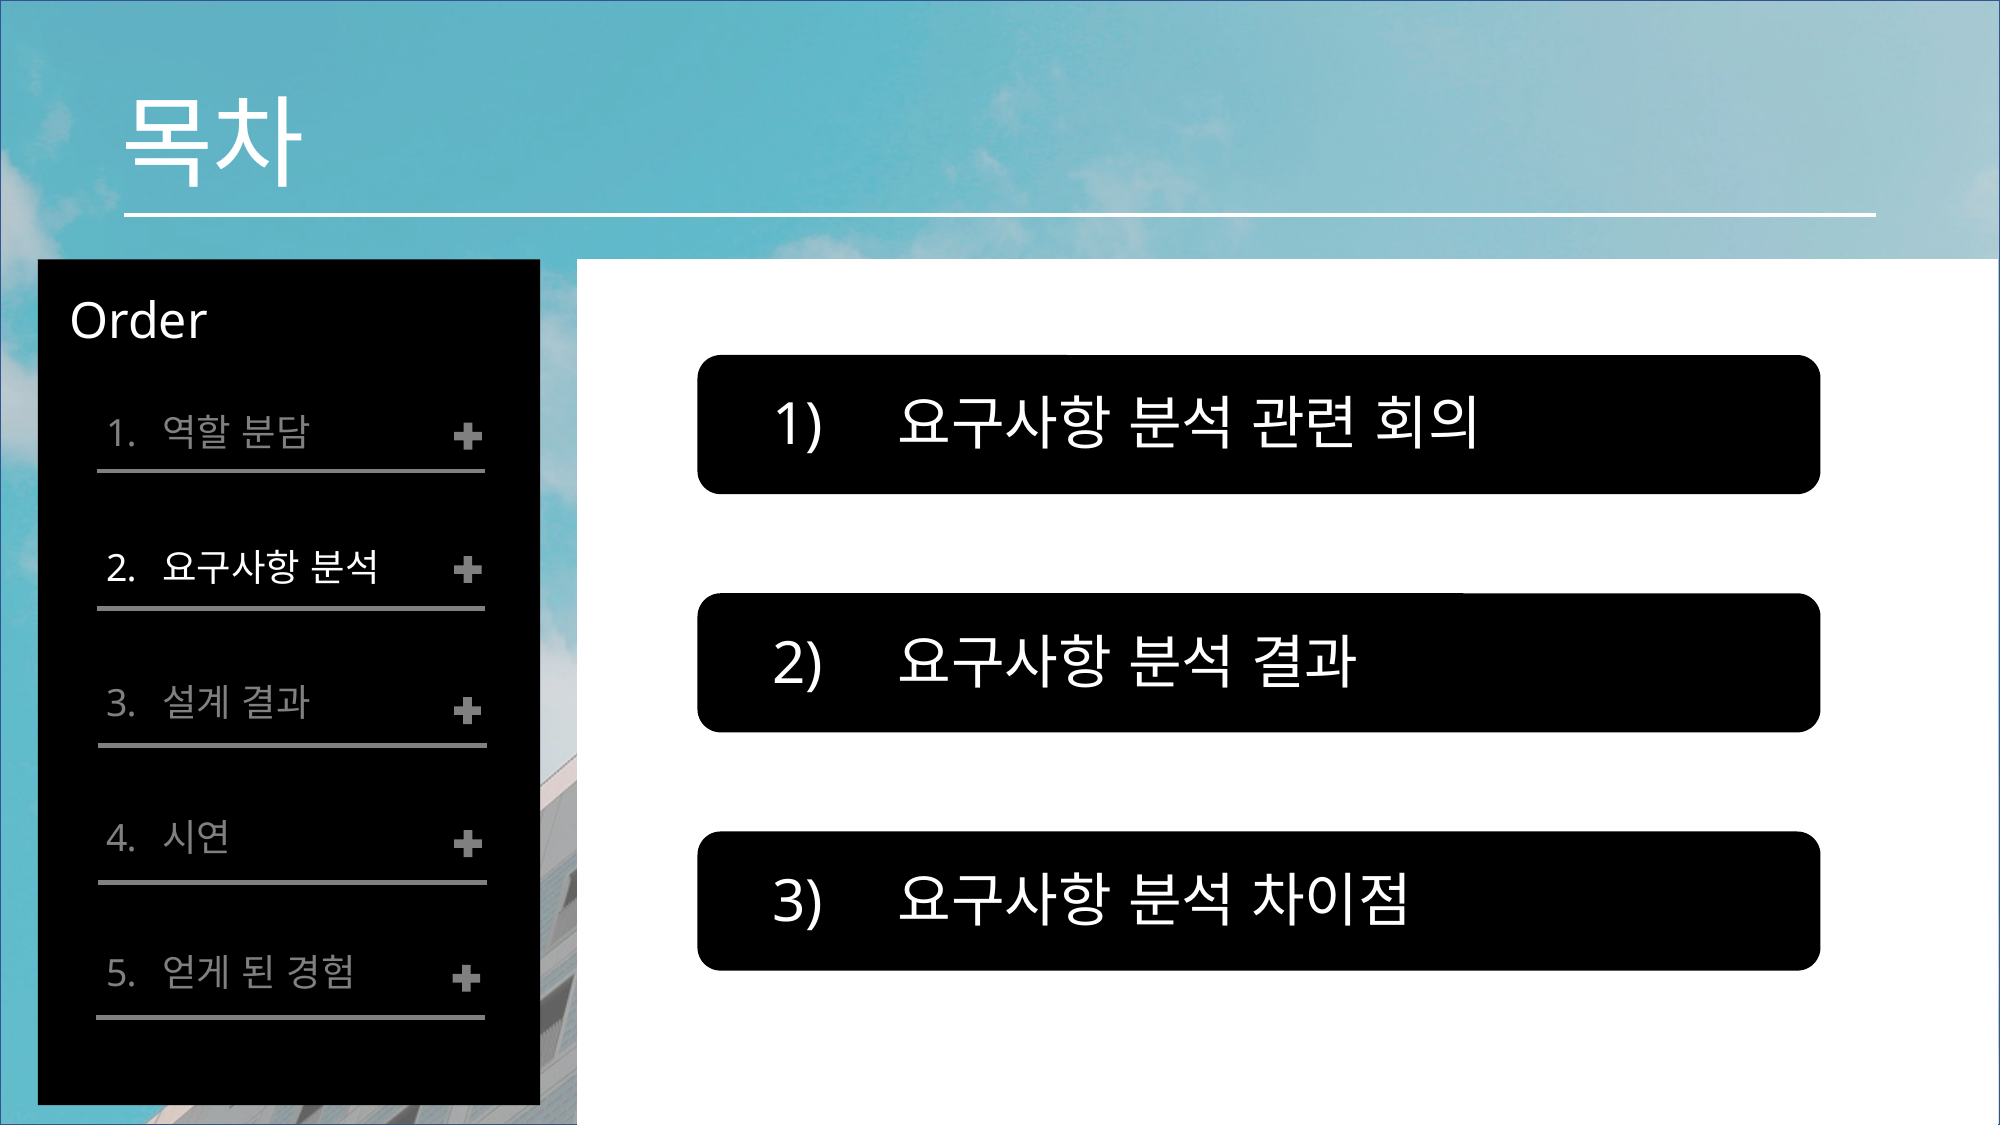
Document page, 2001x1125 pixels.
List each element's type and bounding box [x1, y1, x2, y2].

text_box [91, 401, 487, 1018]
text_box [0, 0, 2000, 1125]
text_box [697, 593, 1821, 733]
text_box [697, 355, 1821, 495]
text_box [697, 831, 1821, 971]
